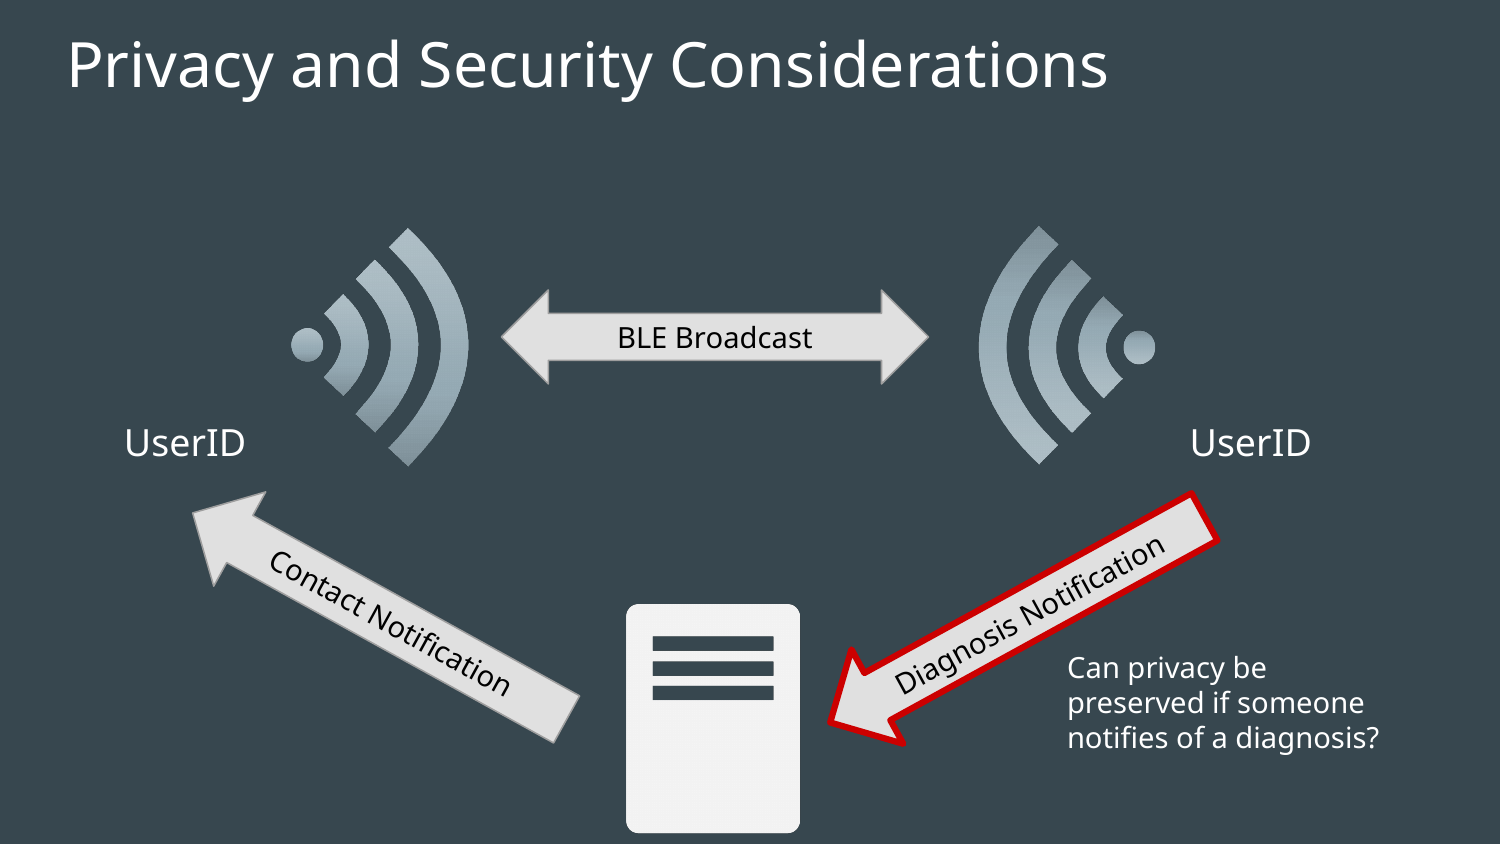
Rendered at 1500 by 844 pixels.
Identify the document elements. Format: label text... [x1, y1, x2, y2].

text_box BLE Broadcast [515, 289, 929, 384]
picture [265, 223, 511, 469]
text_box 👨‍💼 UserID [1183, 223, 1348, 469]
text_box Can privacy be preserved if someone notifies of a diagnosis? [1052, 634, 1396, 760]
text_box Diagnosis Notification [868, 493, 1218, 744]
text_box 👩‍💼 UserID [88, 223, 282, 488]
text_box Contact Notification [192, 491, 560, 743]
picture [935, 223, 1181, 469]
title Privacy and Security Considerations [51, 10, 1449, 105]
picture [565, 569, 865, 844]
